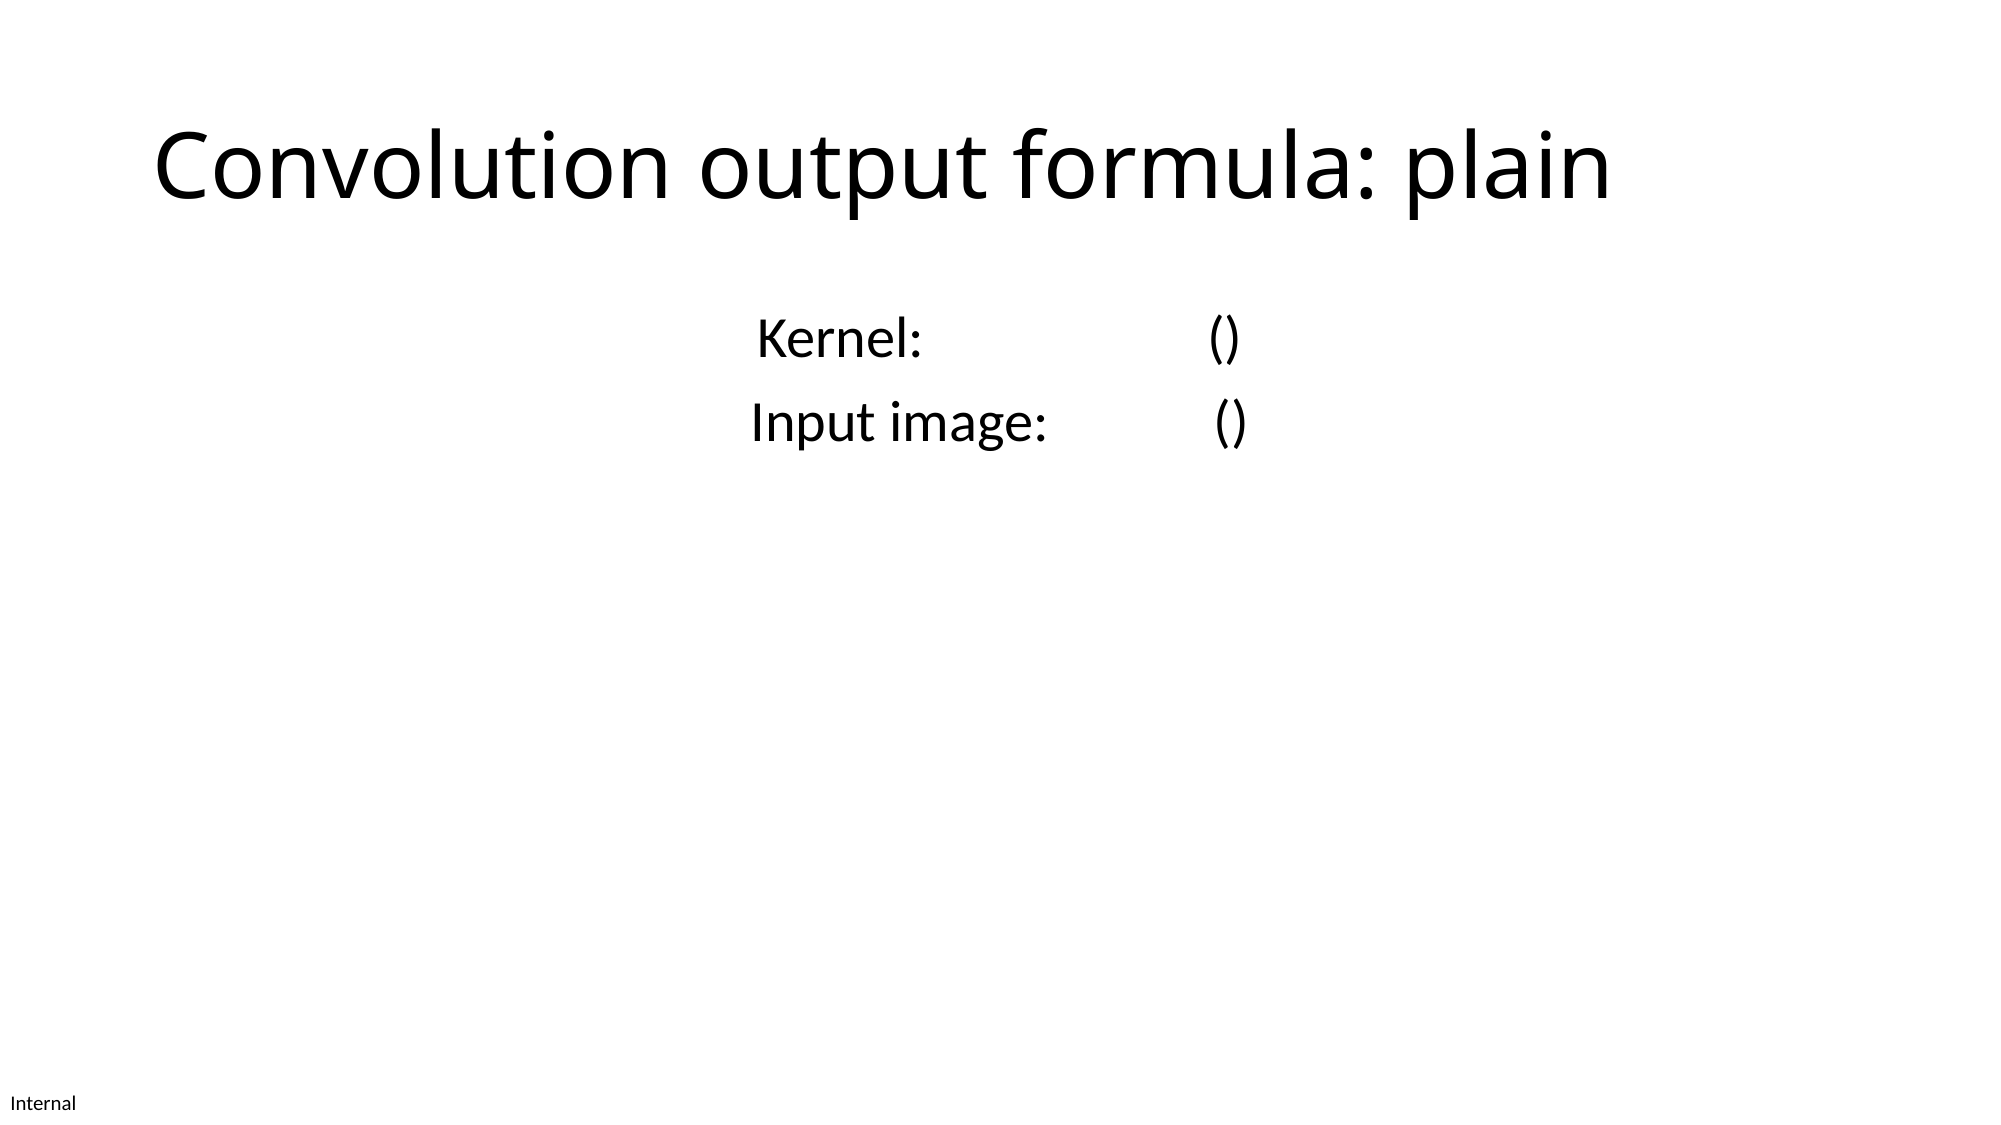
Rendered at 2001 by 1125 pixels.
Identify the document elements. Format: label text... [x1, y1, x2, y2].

title Convolution output formula: plain [137, 59, 1863, 278]
